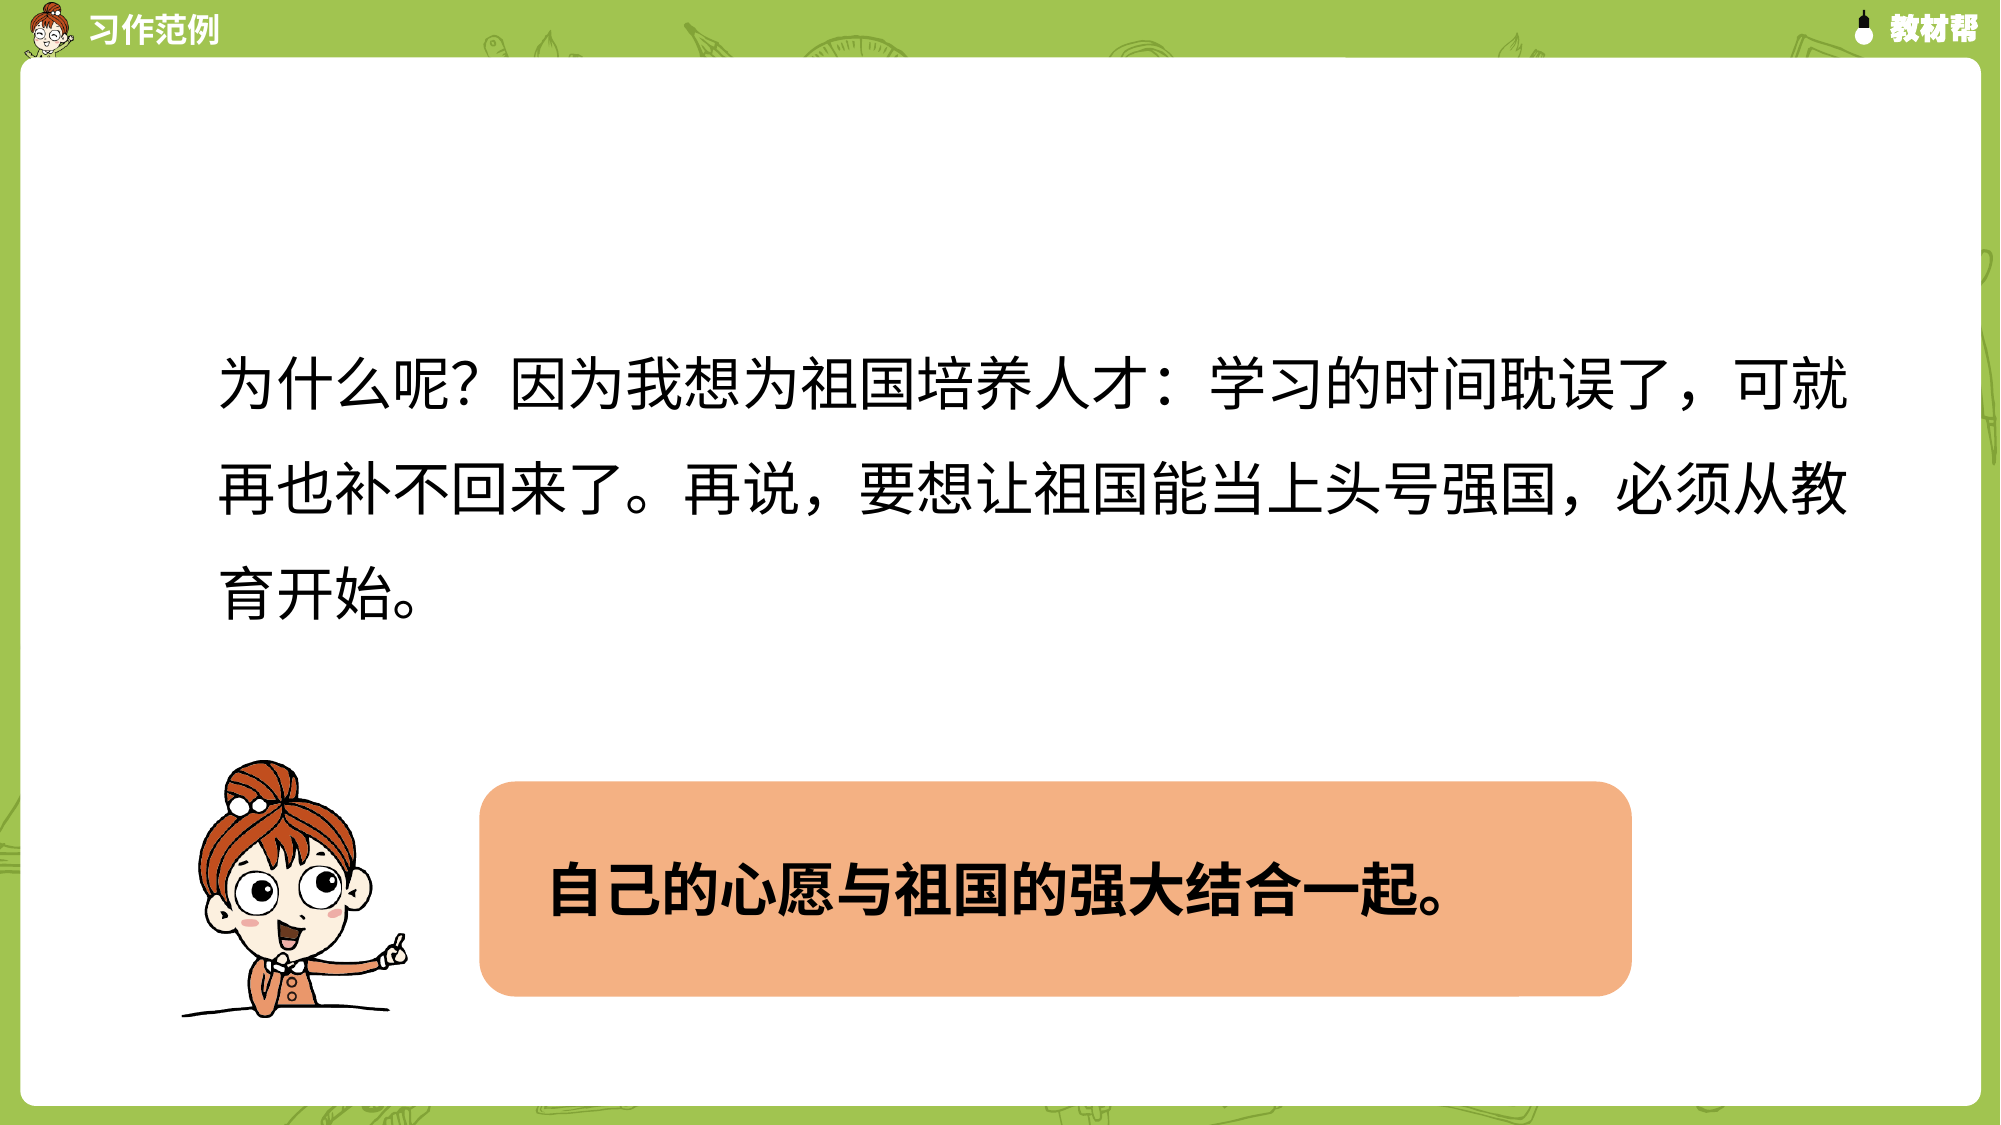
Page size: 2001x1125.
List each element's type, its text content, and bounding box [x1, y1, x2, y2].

text_box 自己的心愿与祖国的强大结合一起。 [530, 846, 1556, 931]
picture [153, 760, 480, 1018]
text_box 为什么呢？因为我想为祖国培养人才：学习的时间耽误了，可就再也补不回来了。再说，要想让祖国能当上头号强国，必须从教育开始。 [203, 305, 1883, 635]
picture [24, 2, 74, 61]
text_box [480, 780, 1633, 998]
